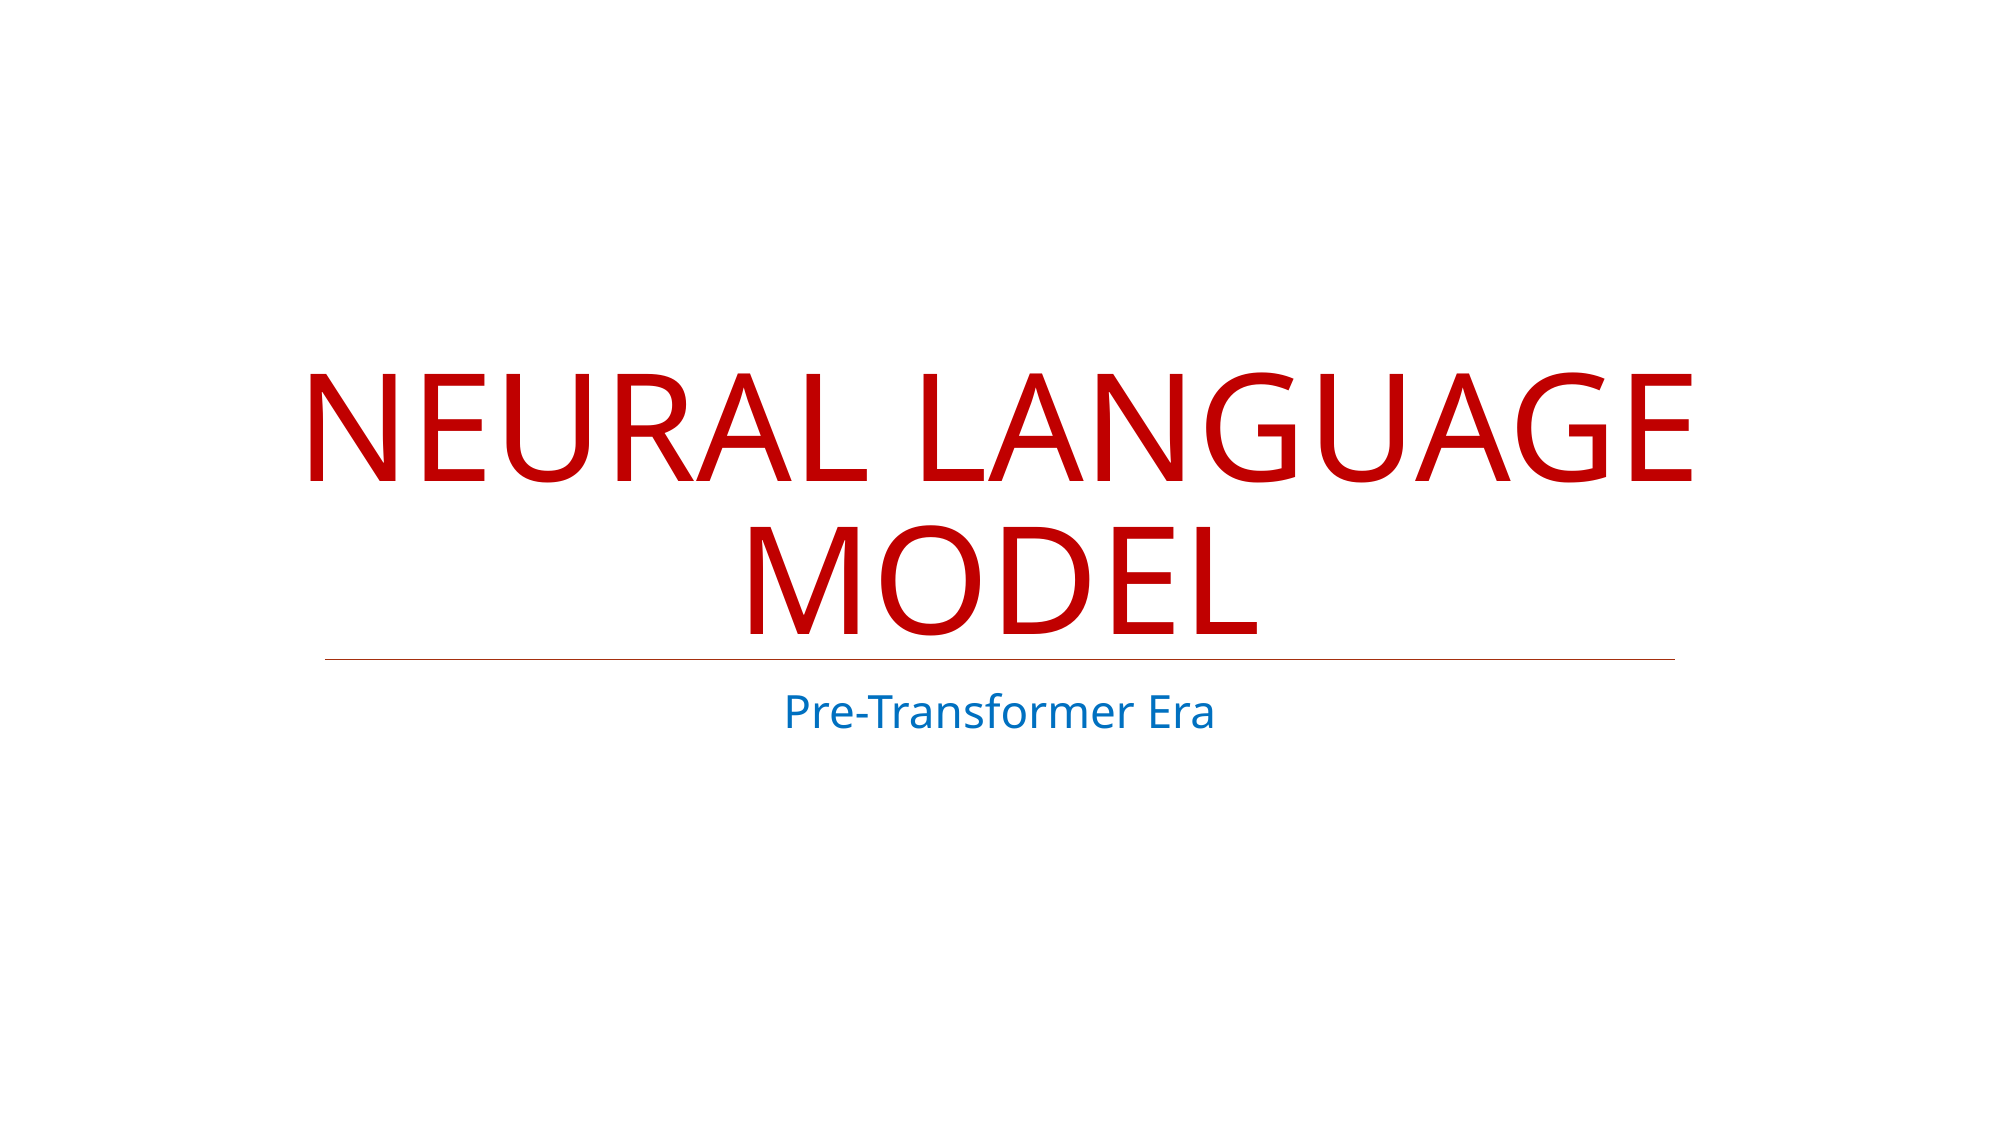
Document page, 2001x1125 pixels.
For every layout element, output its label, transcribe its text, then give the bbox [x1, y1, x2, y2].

list Pre-Transformer Era [280, 681, 1719, 906]
title Neural Language Model [181, 192, 1817, 673]
